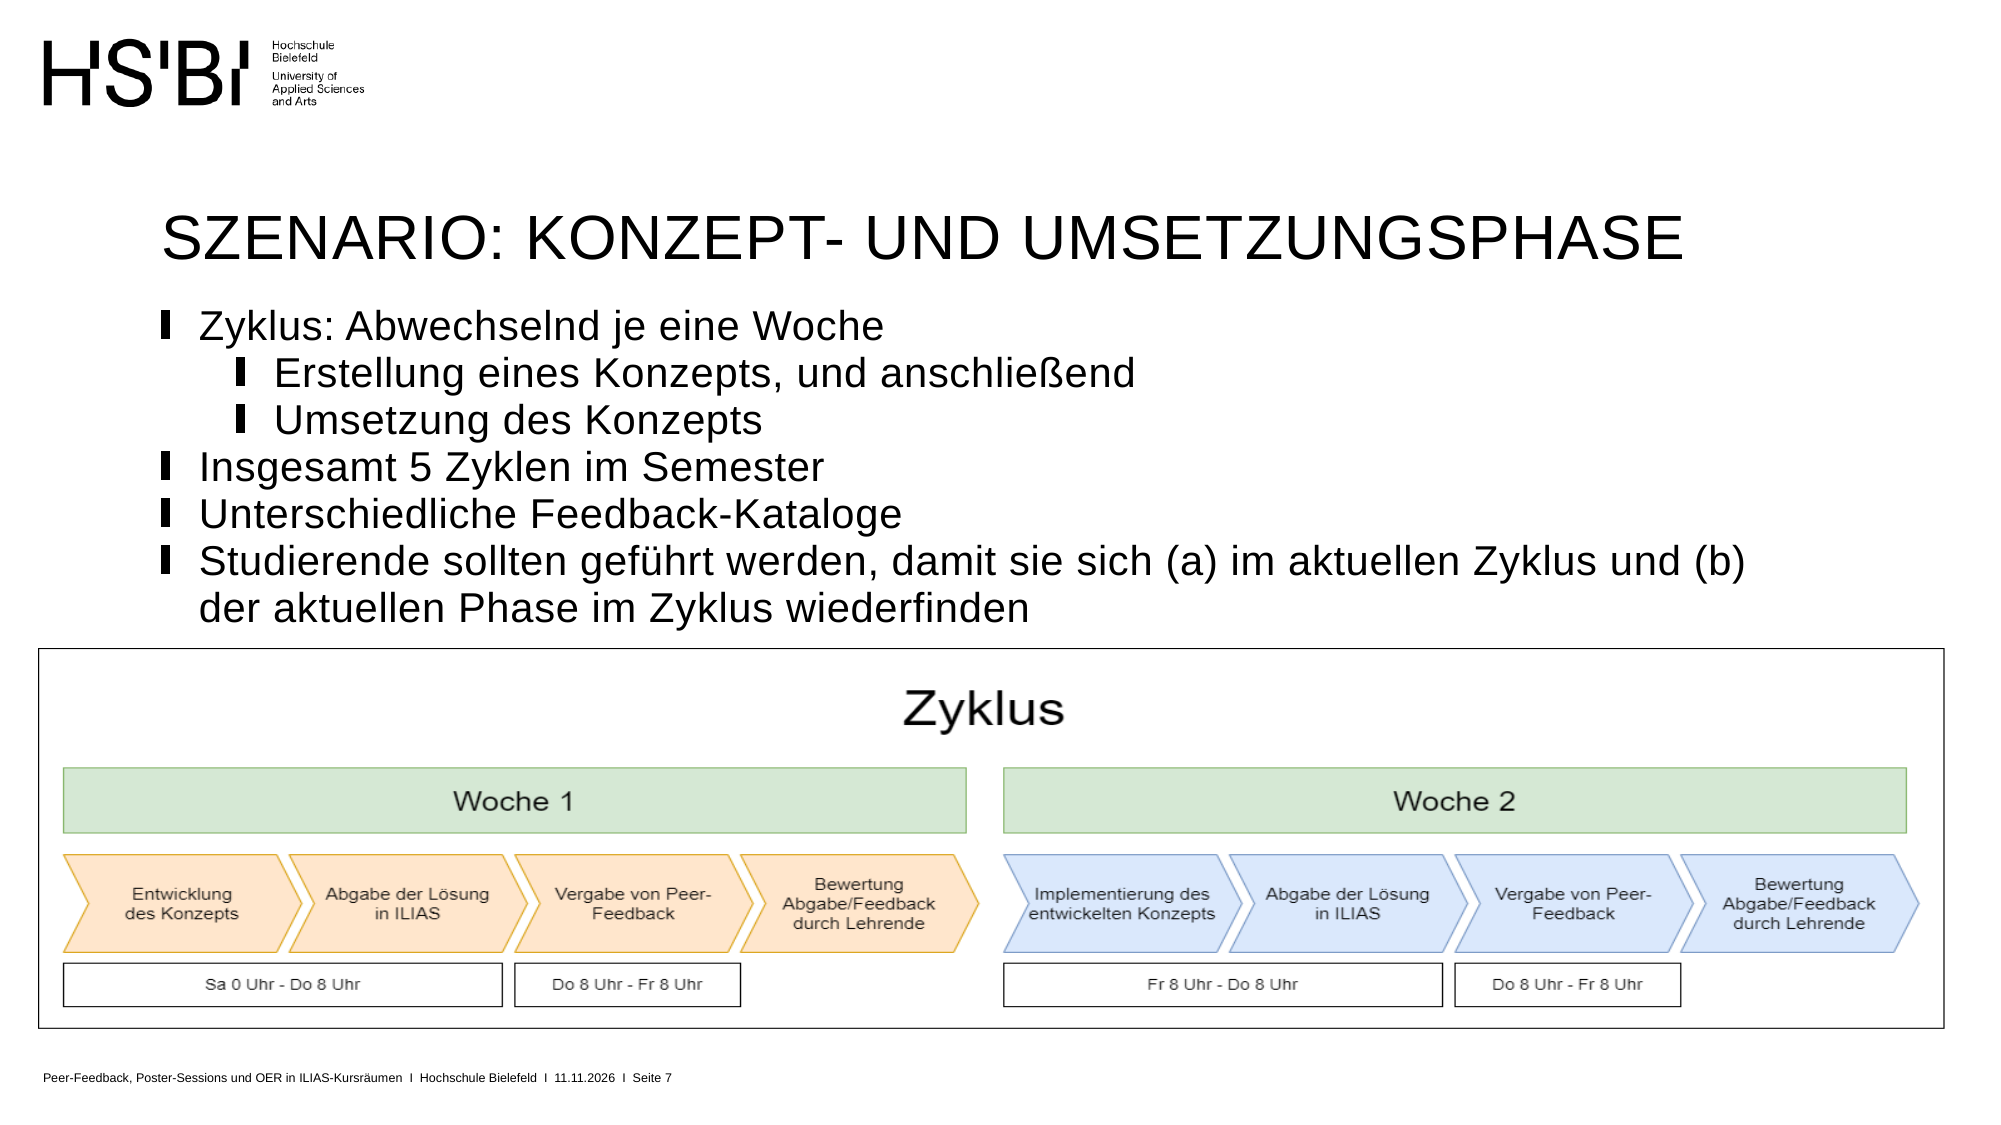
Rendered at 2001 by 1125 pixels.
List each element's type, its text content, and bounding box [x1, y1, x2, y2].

title Szenario: Konzept- und Umsetzungsphase [161, 205, 1798, 278]
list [38, 648, 1946, 1030]
list Zyklus: Abwechselnd je eine Woche Erstellung eines Konzepts, und anschließend Umsetzung des Konzepts Insgesamt 5 Zyklen im Semester Unterschiedliche Feedback-Kataloge Studierende sollten geführt werden, damit sie sich (a) im aktuellen Zyklus und (b) der aktuellen Phase im Zyklus wiederfinden [161, 302, 1798, 648]
